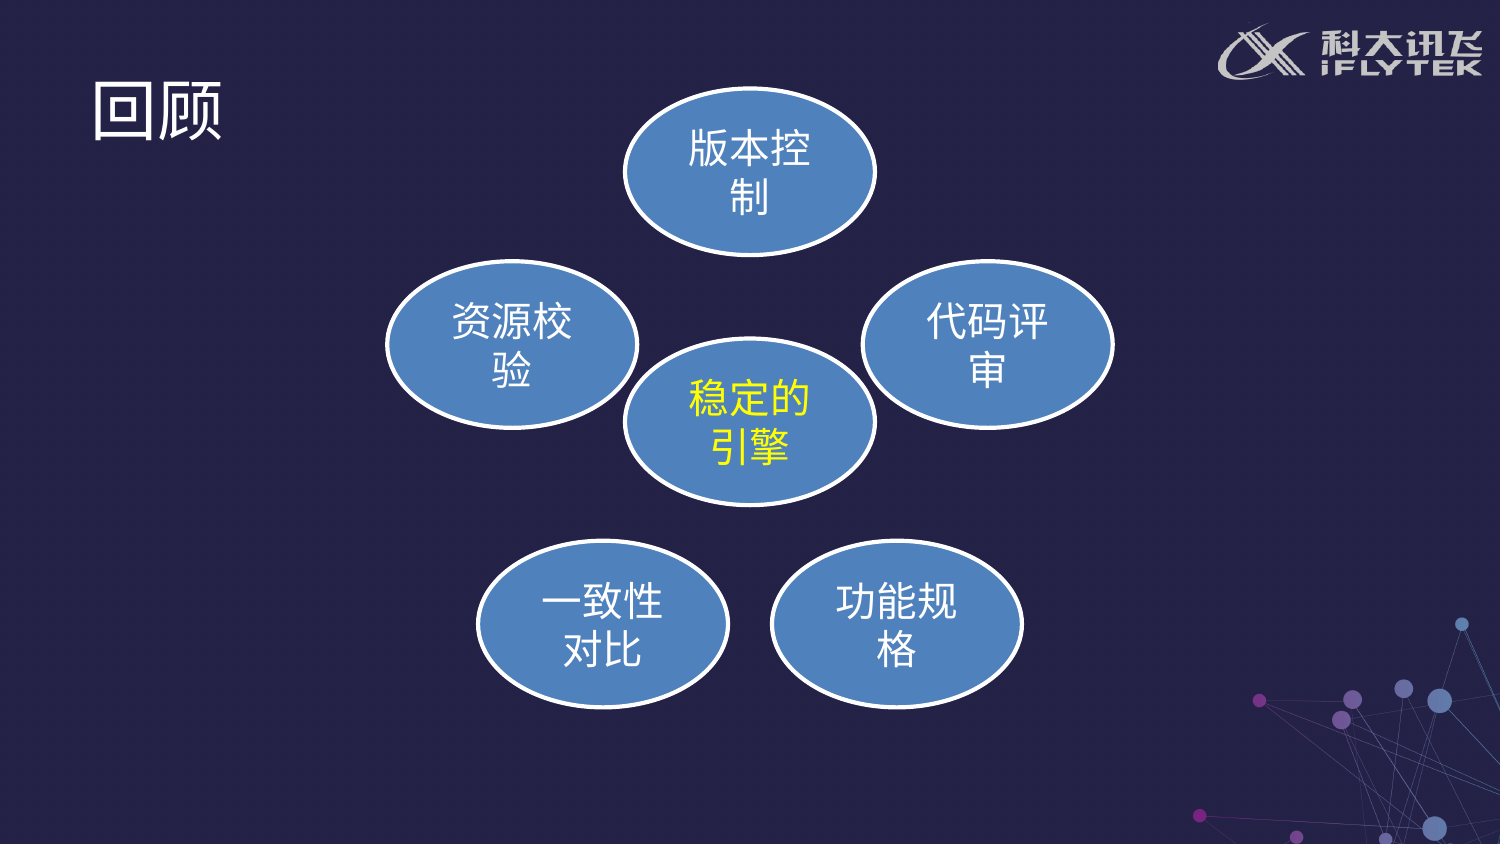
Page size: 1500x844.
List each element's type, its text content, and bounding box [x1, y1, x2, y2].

text_box 回顾 [75, 61, 240, 157]
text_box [249, 88, 1251, 756]
picture [0, 0, 1500, 844]
